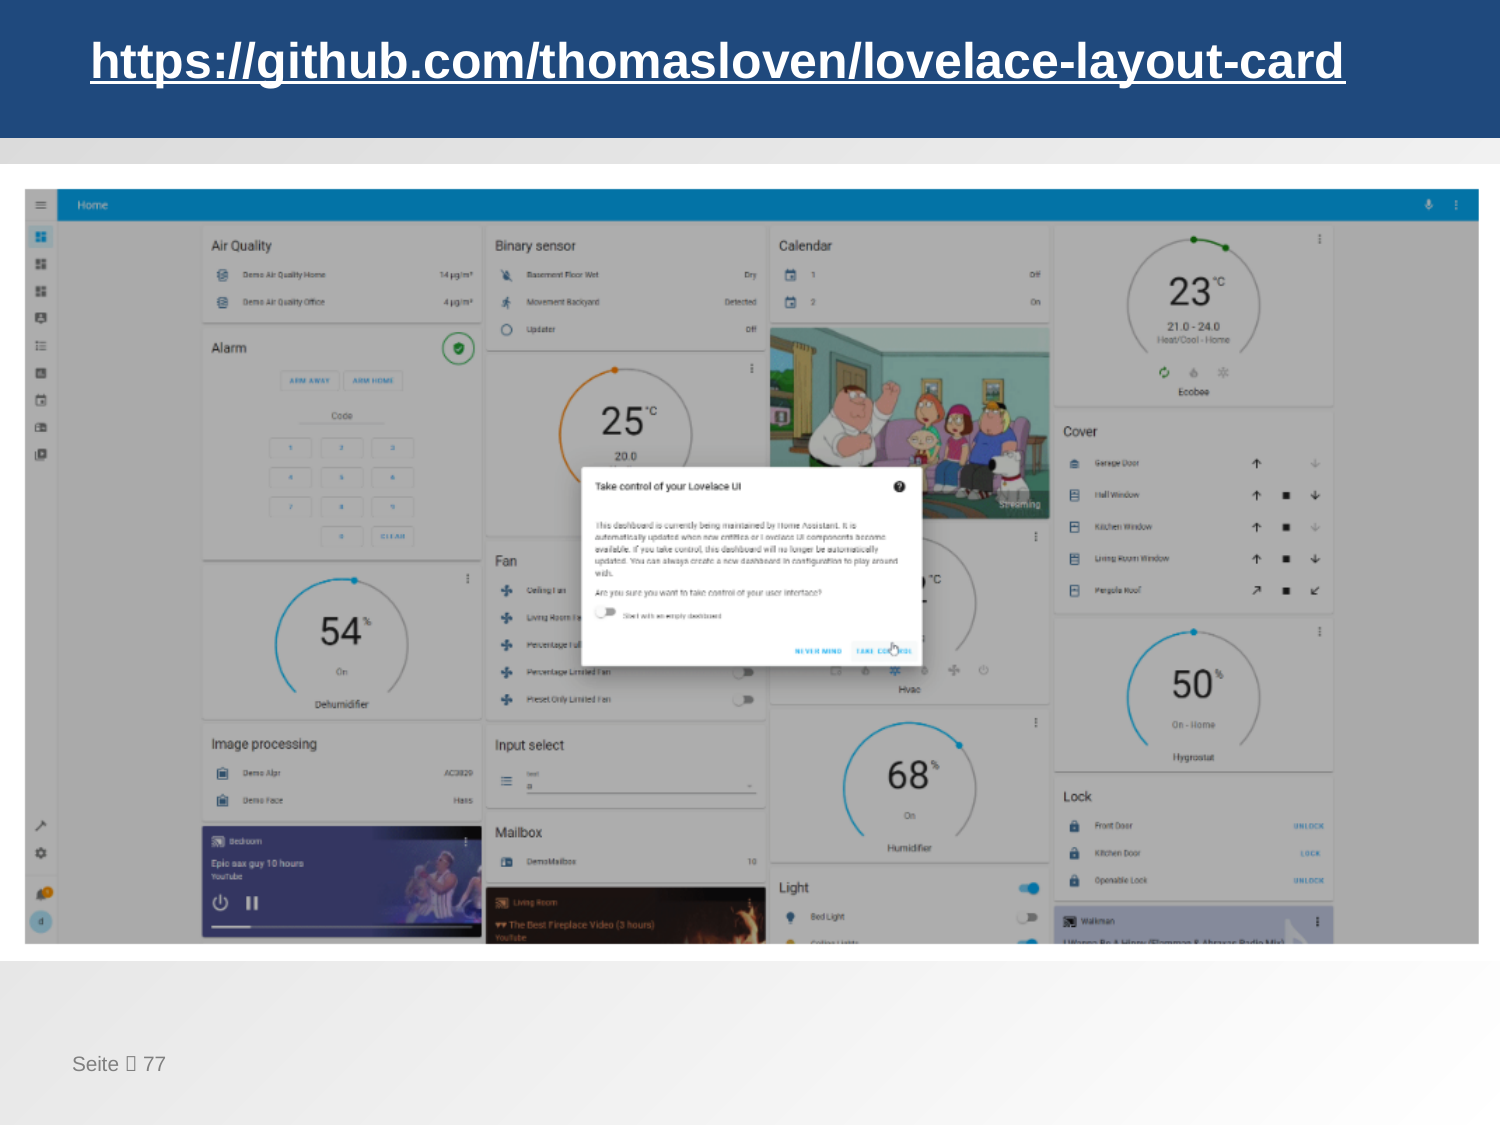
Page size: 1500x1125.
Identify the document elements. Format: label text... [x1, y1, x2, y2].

title https://github.com/thomasloven/lovelace-layout-card [75, 20, 1425, 163]
picture [0, 164, 1500, 961]
